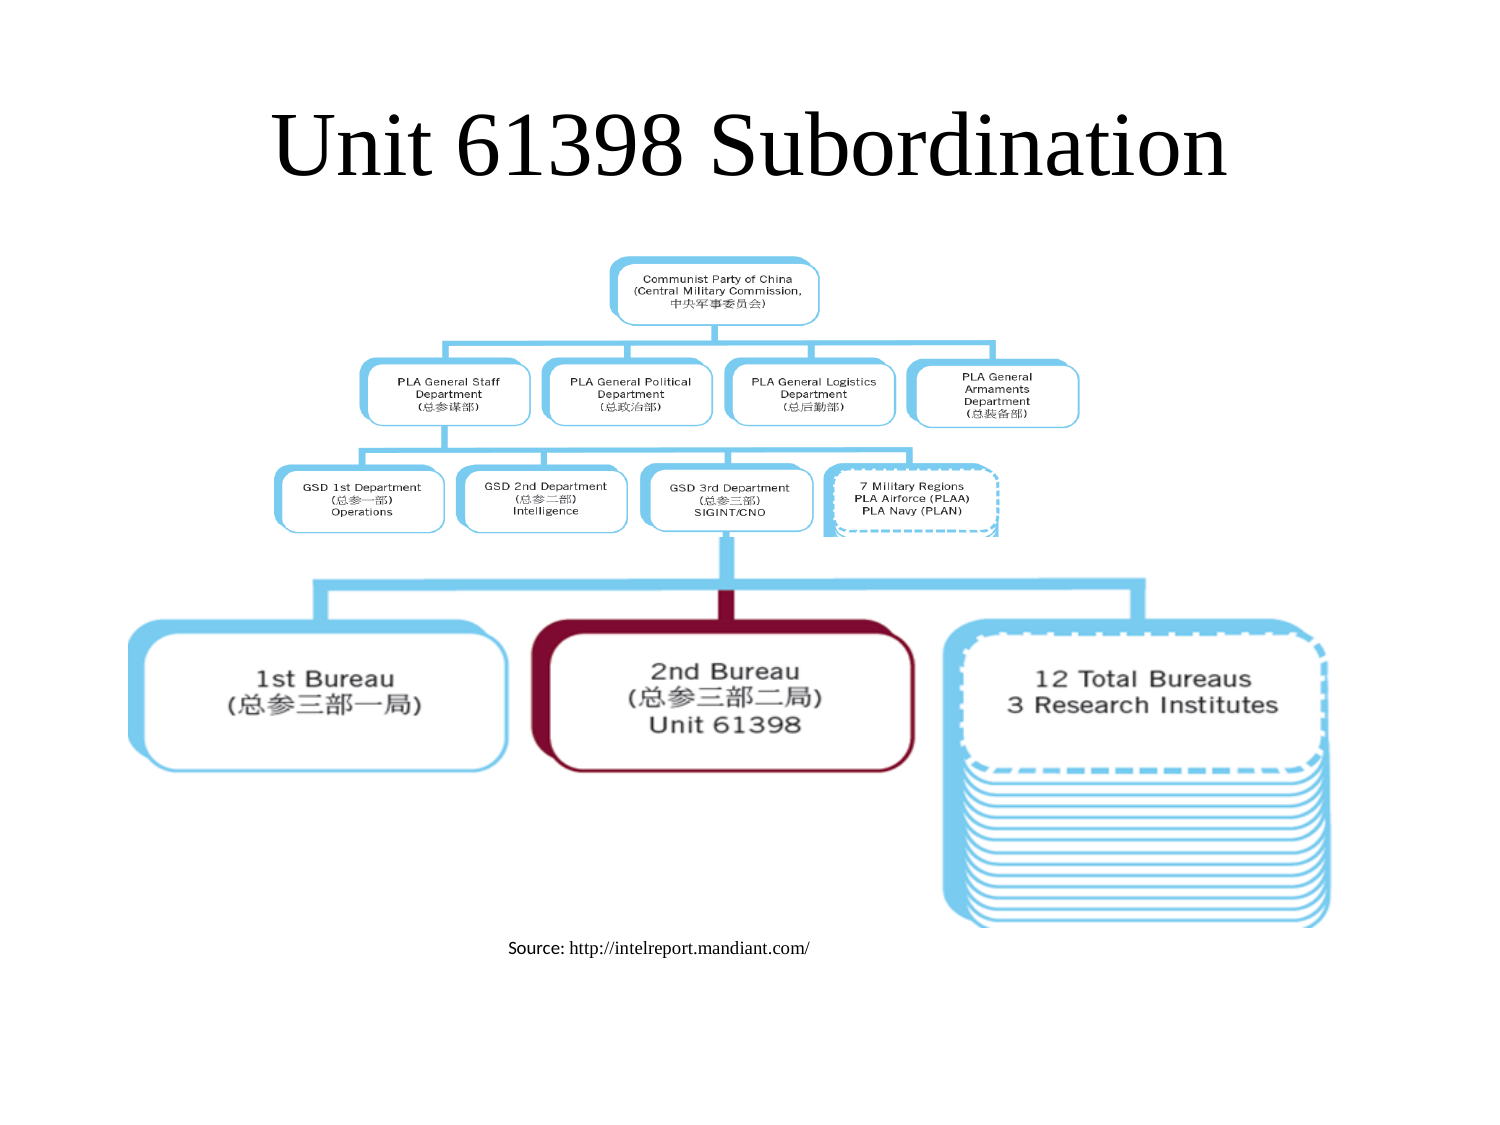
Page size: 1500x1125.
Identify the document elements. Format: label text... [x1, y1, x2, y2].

title Unit 61398 Subordination [75, 45, 1425, 233]
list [262, 249, 1101, 535]
picture [128, 537, 1384, 929]
text_box Source: http://intelreport.mandiant.com/ [493, 937, 956, 966]
